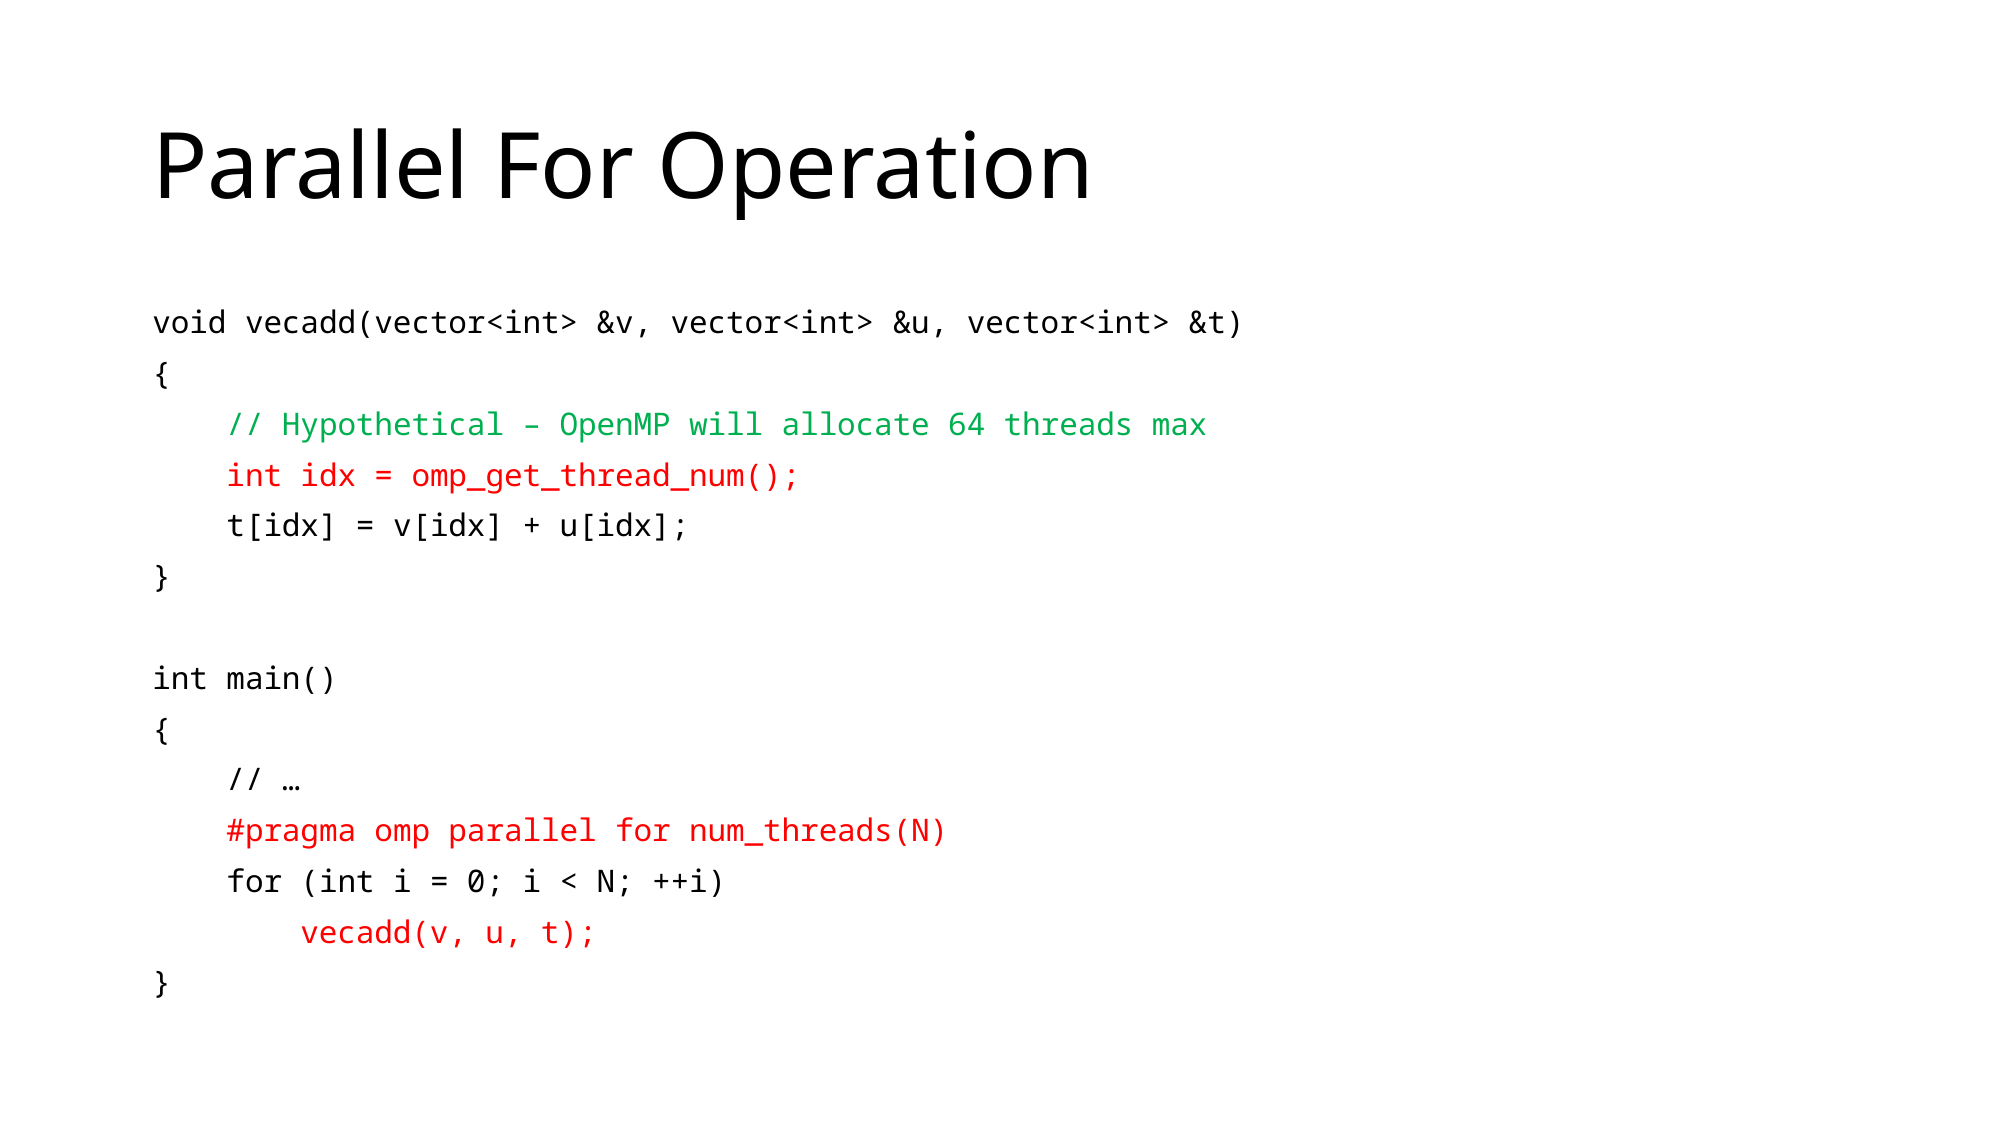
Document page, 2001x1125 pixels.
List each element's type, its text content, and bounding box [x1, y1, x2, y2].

title Parallel For Operation [137, 59, 1863, 278]
list void vecadd(vector<int> &v, vector<int> &u, vector<int> &t) { // Hypothetical – OpenMP will allocate 64 threads max int idx = omp_get_thread_num(); t[idx] = v[idx] + u[idx]; } int main() { // … #pragma omp parallel for num_threads(N) for (int i = 0; i < N; ++i) vecadd(v, u, t); } [137, 299, 1863, 1014]
